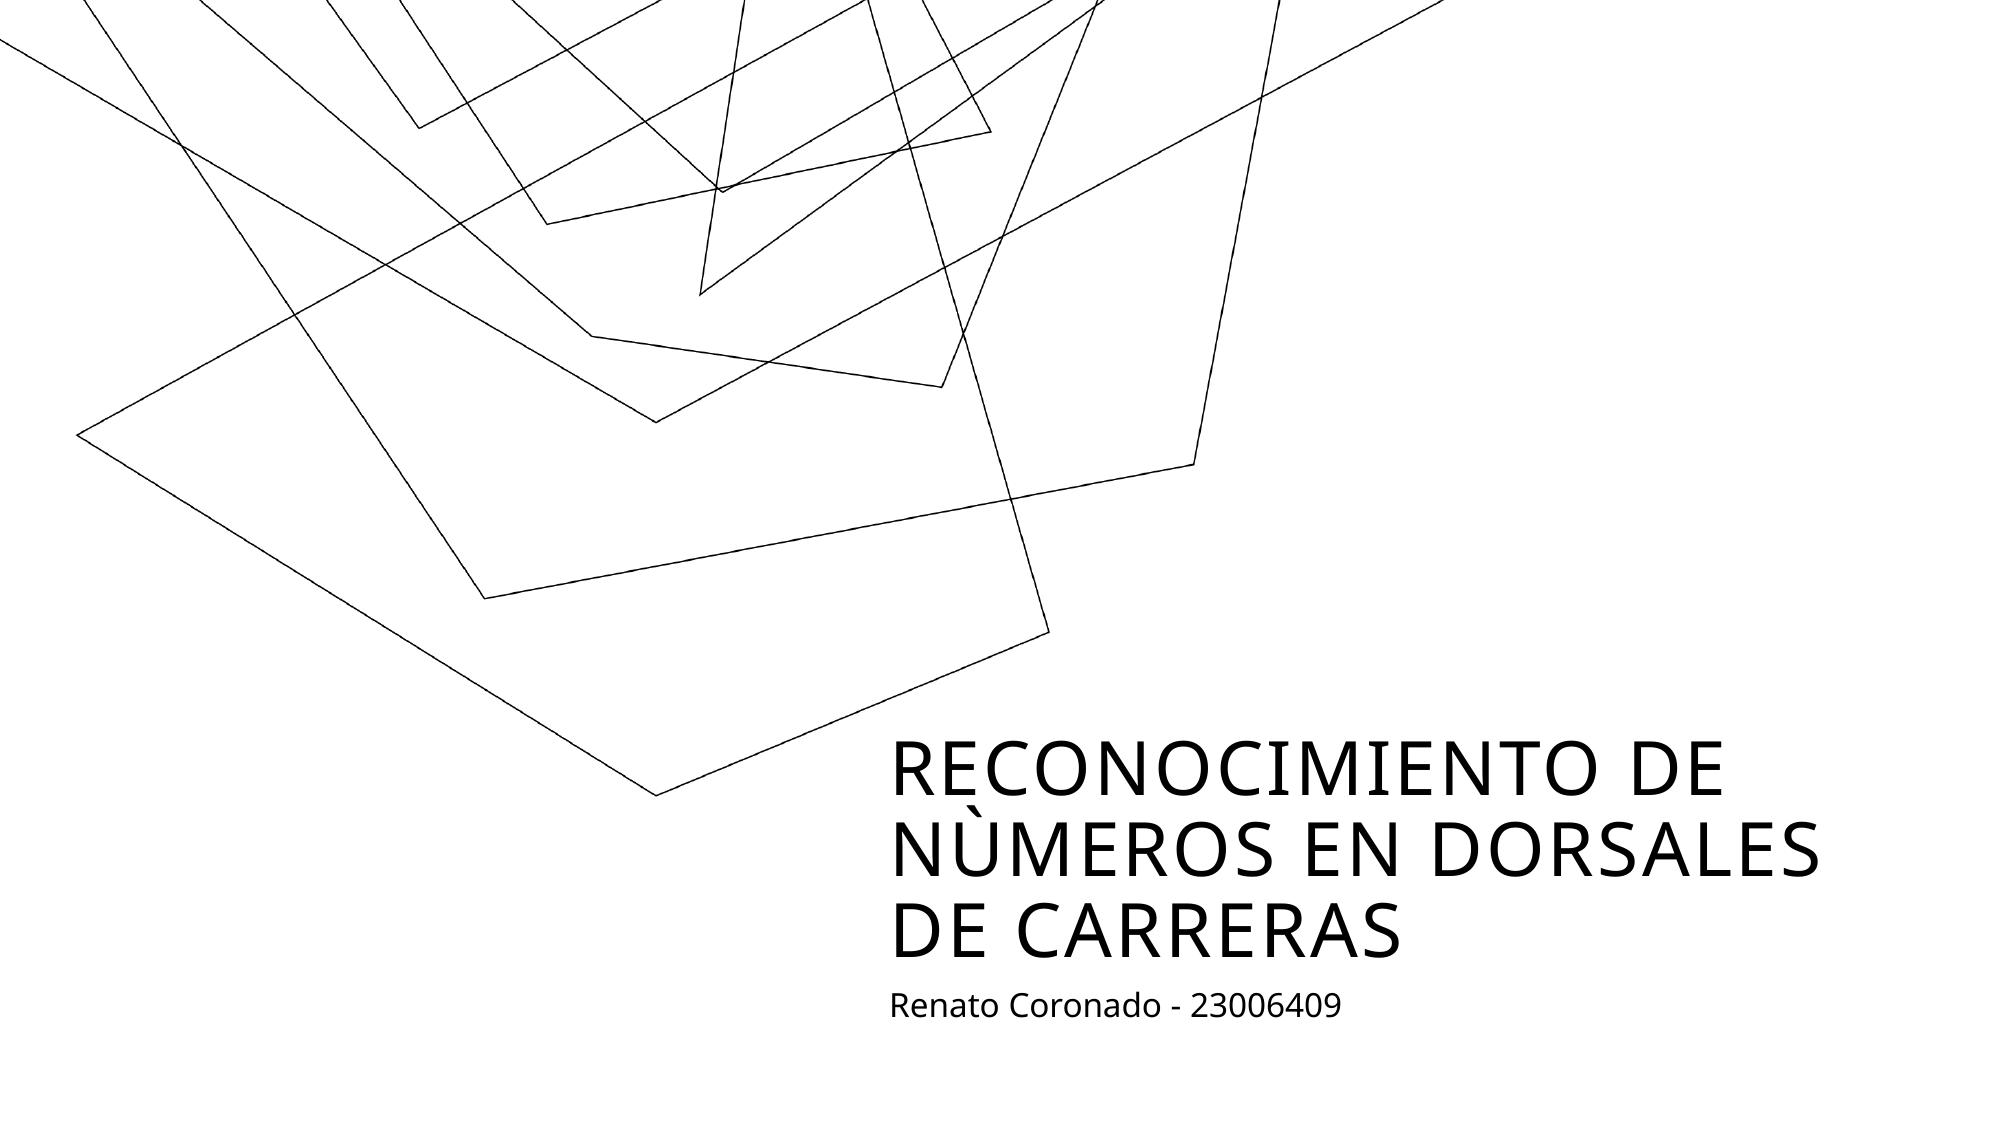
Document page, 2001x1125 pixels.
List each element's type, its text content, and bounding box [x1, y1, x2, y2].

title Reconocimiento de nùmeros en dorsales de carreras [874, 727, 1864, 982]
picture [0, 0, 1557, 830]
subtitle Renato Coronado - 23006409 [874, 981, 1685, 1047]
